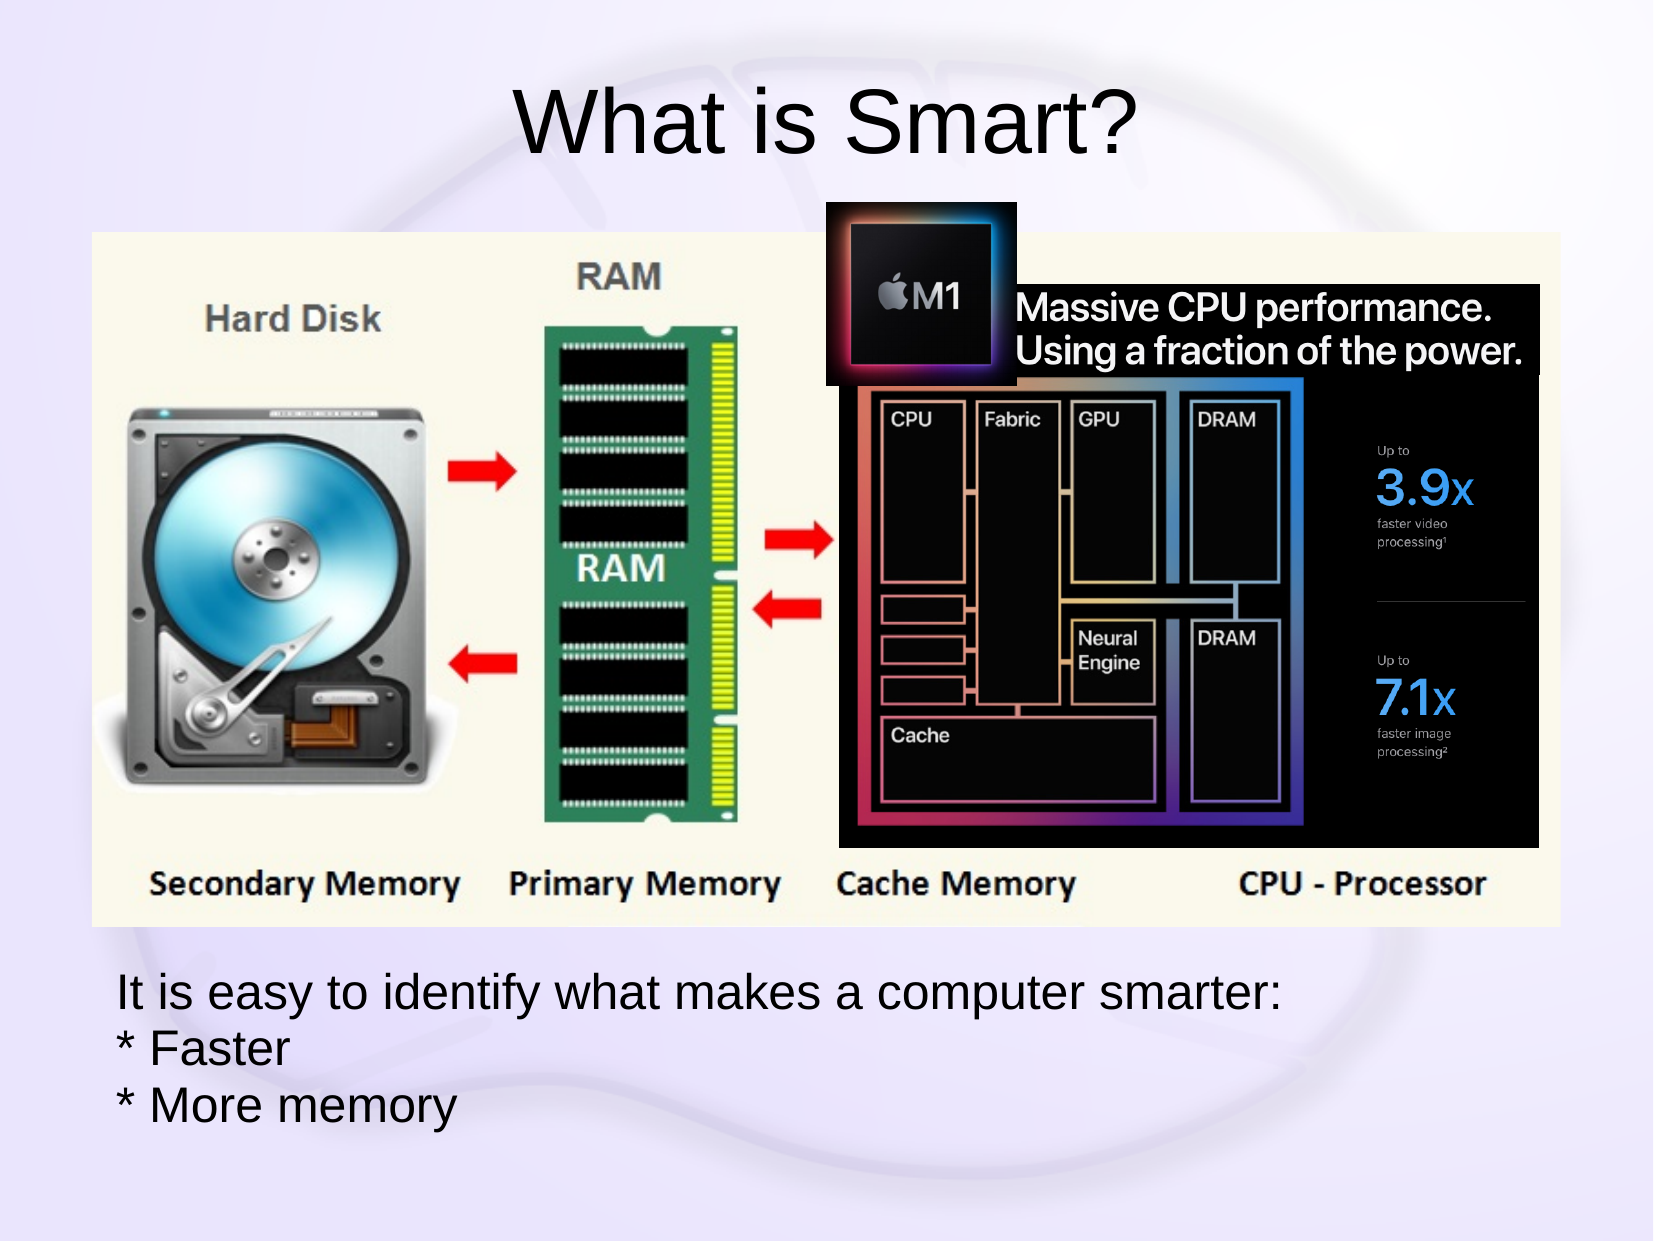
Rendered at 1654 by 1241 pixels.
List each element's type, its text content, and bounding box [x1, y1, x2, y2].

text_box It is easy to identify what makes a computer smarter: * Faster * More memory [101, 956, 1561, 1141]
title What is Smart? [82, 49, 1571, 196]
picture [0, 0, 1654, 1241]
